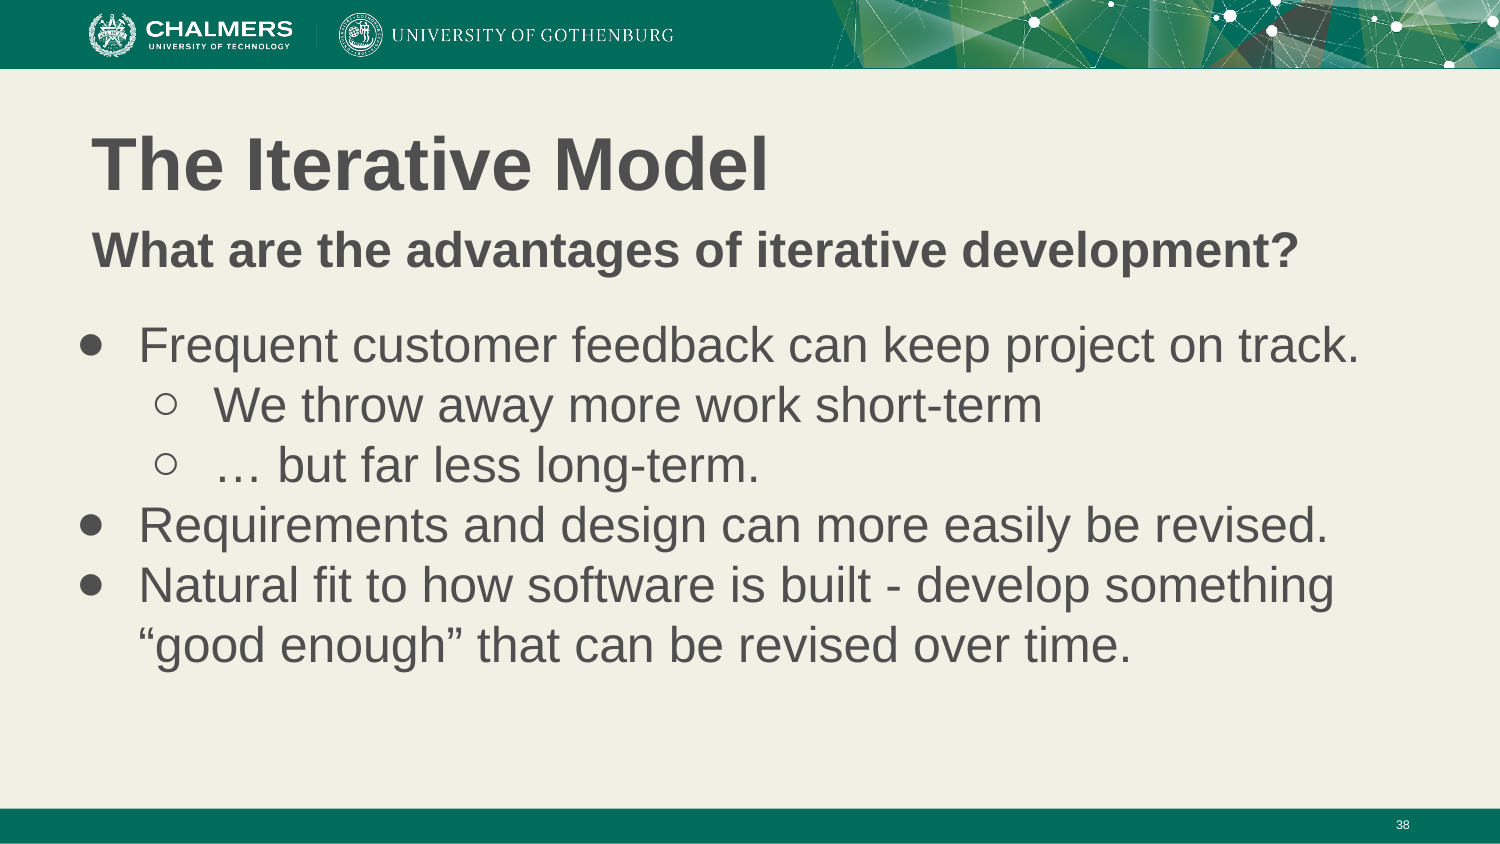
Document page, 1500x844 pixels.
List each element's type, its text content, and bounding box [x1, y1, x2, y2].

list What are the advantages of iterative development? [76, 210, 1425, 782]
text_box Frequent customer feedback can keep project on track. We throw away more work short-term … but far less long-term. Requirements and design can more easily be revised. Natural fit to how software is built - develop something “good enough” that can be revised over time. [48, 297, 1407, 512]
title The Iterative Model [76, 100, 1425, 210]
picture [759, 0, 1500, 68]
picture [64, 0, 696, 85]
slide_number ‹#› [1074, 809, 1425, 844]
